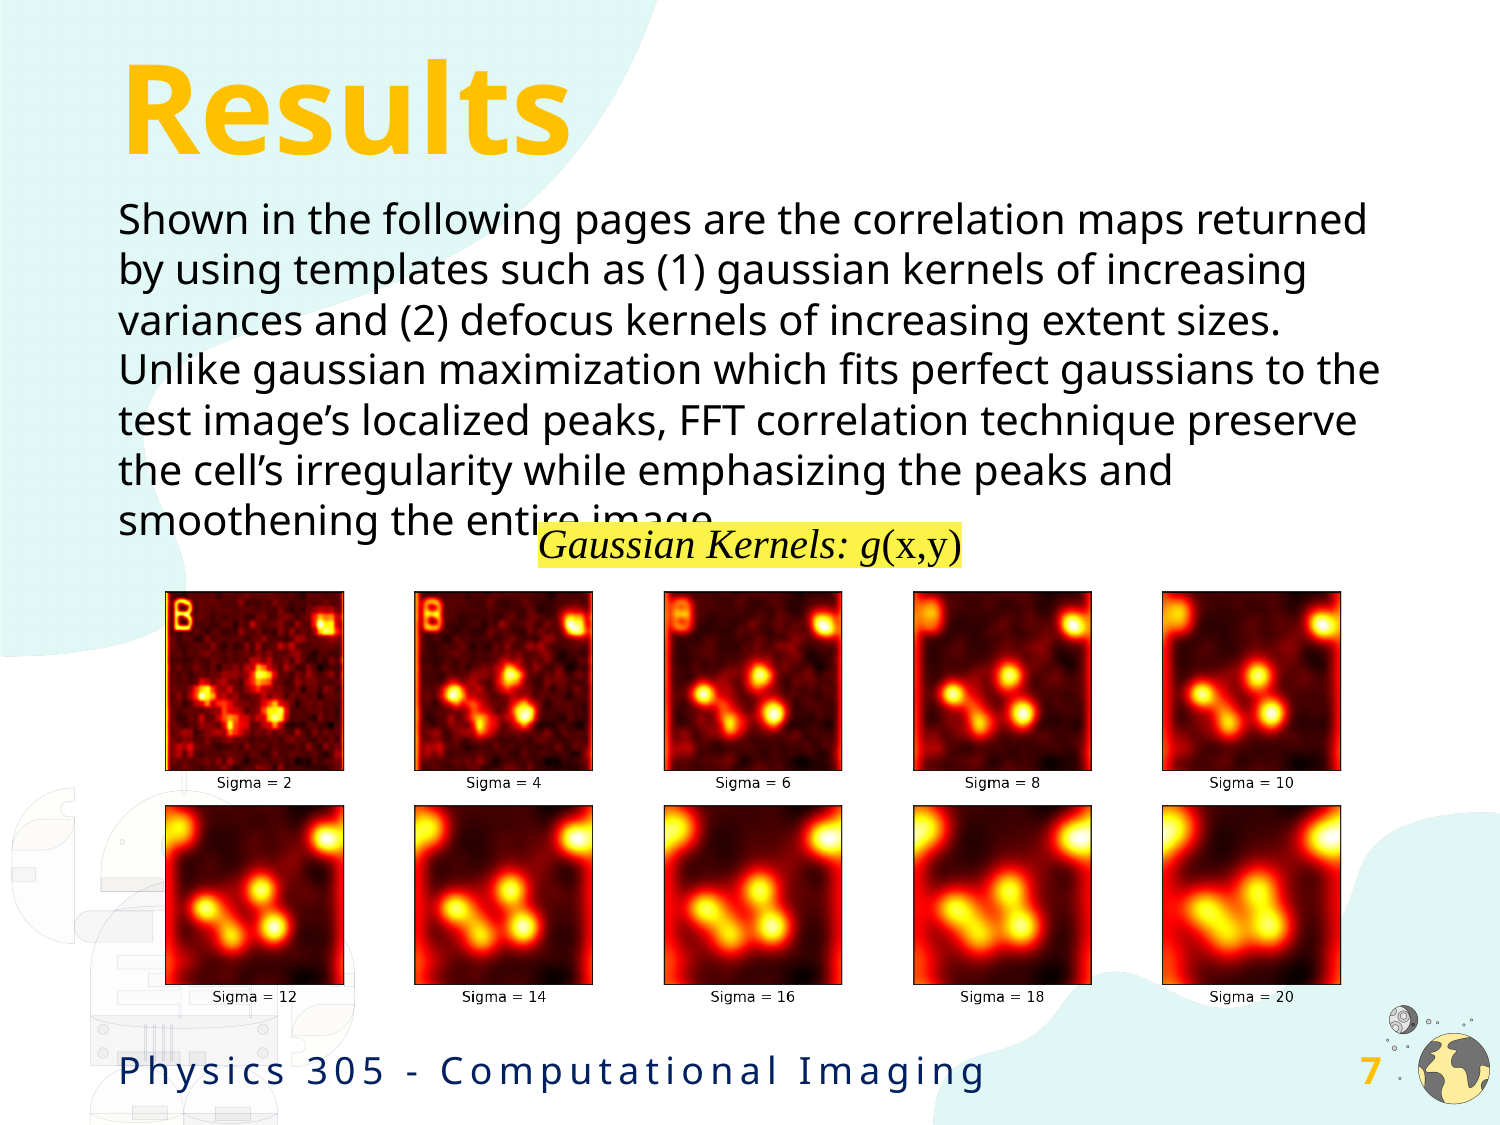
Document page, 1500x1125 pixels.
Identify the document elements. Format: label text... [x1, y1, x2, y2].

list Shown in the following pages are the correlation maps returned by using templates such as (1) gaussian kernels of increasing variances and (2) defocus kernels of increasing extent sizes. Unlike gaussian maximization which fits perfect gaussians to the test image’s localized peaks, FFT correlation technique preserve the cell’s irregularity while emphasizing the peaks and smoothening the entire image. [103, 185, 1397, 1014]
picture [0, 0, 1500, 1125]
text_box Gaussian Kernels: g(x,y) [449, 509, 1050, 575]
footer Physics 305 - Computational Imaging [103, 1042, 1222, 1103]
slide_number 7 [1244, 1042, 1397, 1103]
title Results [103, 59, 1397, 169]
